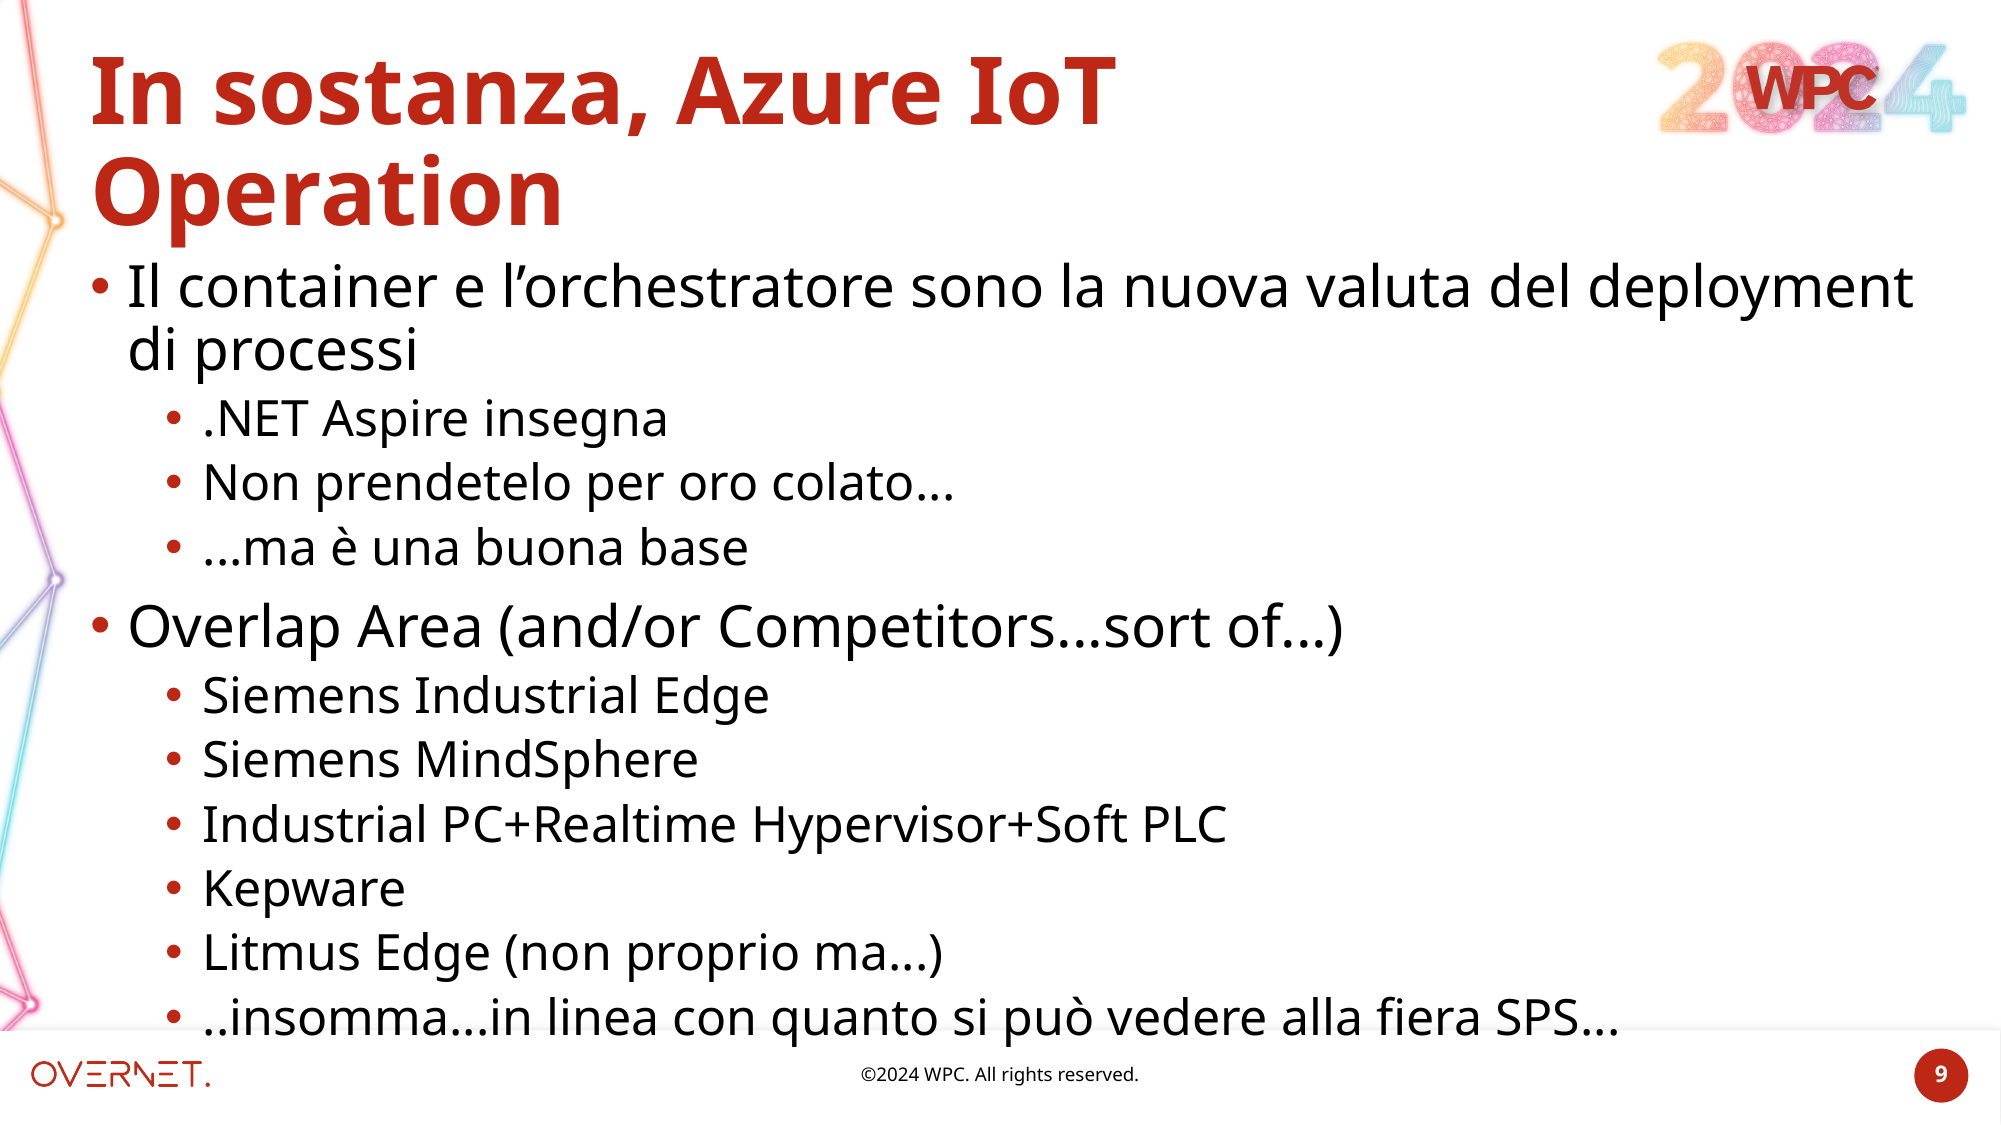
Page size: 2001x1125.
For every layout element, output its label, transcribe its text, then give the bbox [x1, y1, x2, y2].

picture [1654, 39, 1969, 136]
title In sostanza, Azure IoT Operation [75, 59, 1581, 230]
picture [31, 1061, 210, 1087]
list Il container e l’orchestratore sono la nuova valuta del deployment di processi .NET Aspire insegna Non prendetelo per oro colato... ...ma è una buona base Overlap Area (and/or Competitors...sort of...) Siemens Industrial Edge Siemens MindSphere Industrial PC+Realtime Hypervisor+Soft PLC Kepware Litmus Edge (non proprio ma...) ..insomma...in linea con quanto si può vedere alla fiera SPS... [75, 249, 1965, 1002]
picture [0, 0, 75, 1031]
